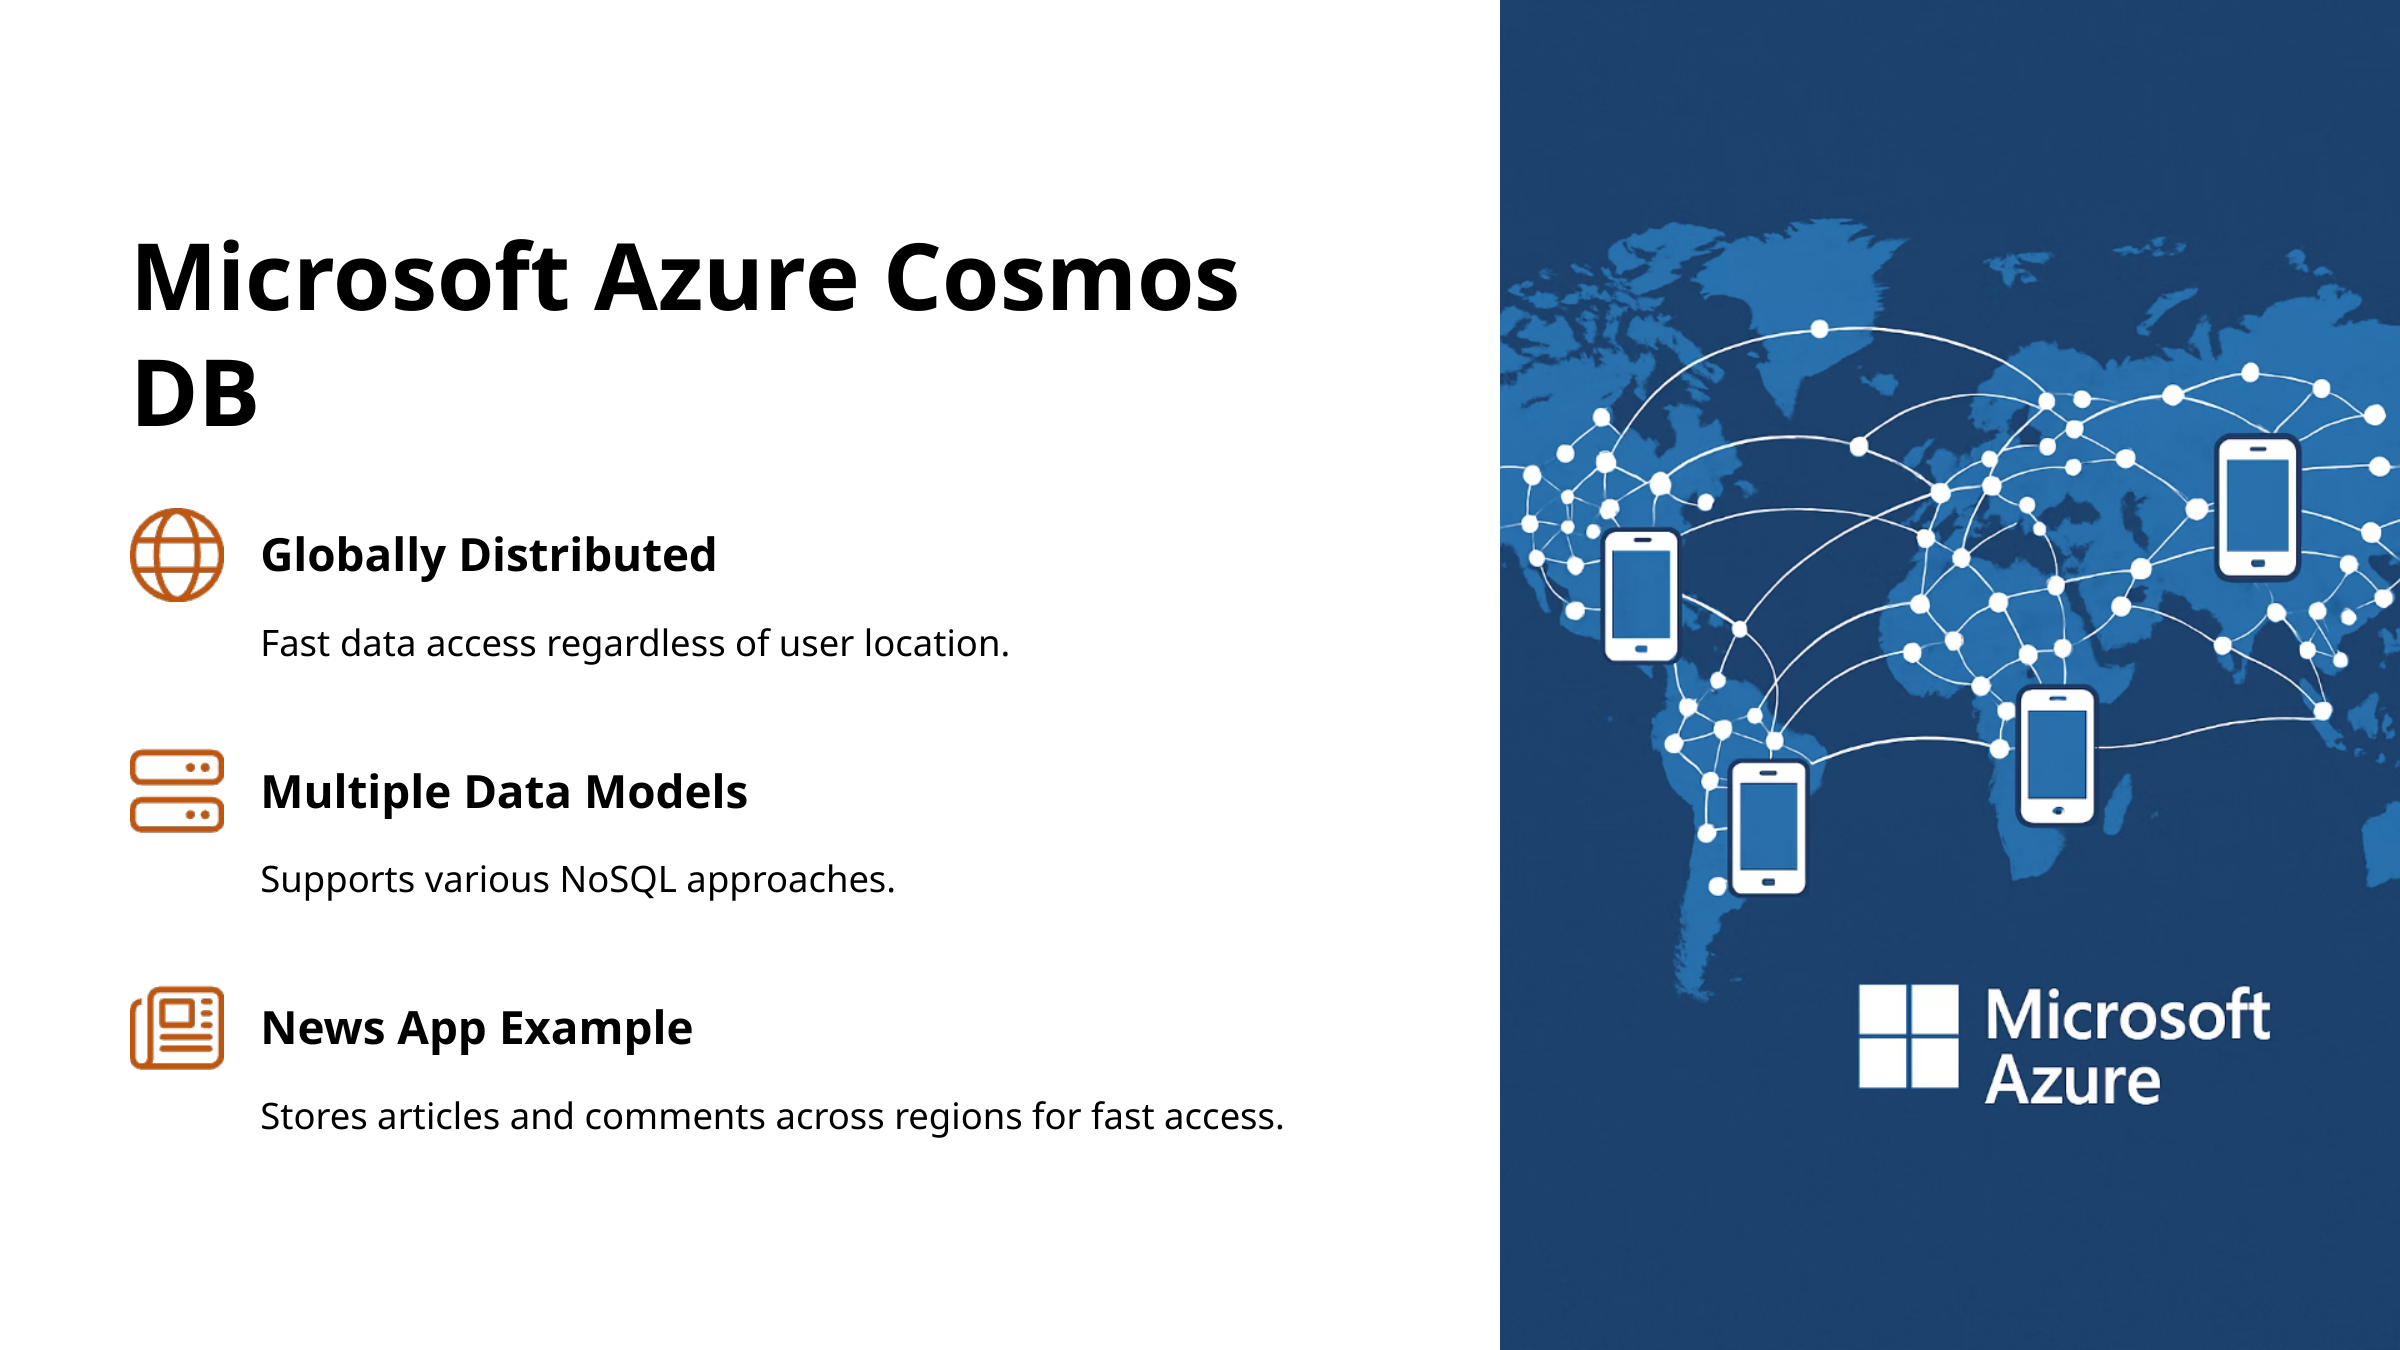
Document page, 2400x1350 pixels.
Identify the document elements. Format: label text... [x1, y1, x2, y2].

picture [130, 744, 224, 838]
picture [1499, 0, 2400, 1350]
text_box Supports various NoSQL approaches. [260, 840, 1370, 901]
text_box Globally Distributed [260, 523, 726, 582]
picture [130, 508, 224, 602]
text_box News App Example [260, 996, 726, 1055]
text_box Microsoft Azure Cosmos DB [130, 213, 1370, 446]
text_box Multiple Data Models [260, 760, 740, 819]
text_box Stores articles and comments across regions for fast access. [260, 1077, 1370, 1137]
text_box Fast data access regardless of user location. [260, 604, 1370, 664]
picture [130, 981, 224, 1075]
